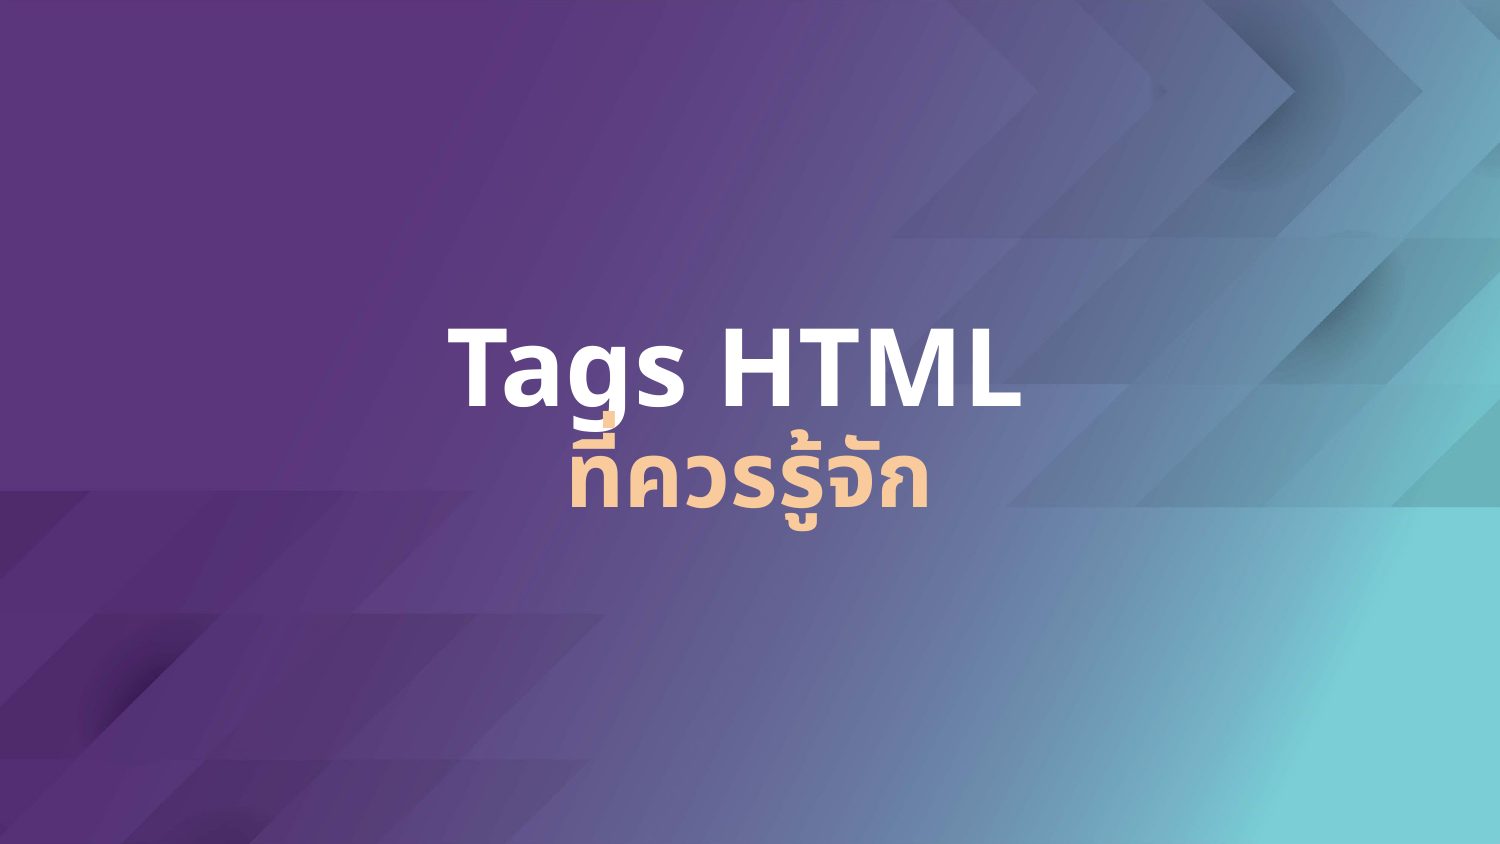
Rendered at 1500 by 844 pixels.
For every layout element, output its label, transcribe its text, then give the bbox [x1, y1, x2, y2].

picture [0, 0, 1500, 844]
text_box Tags HTML ที่ควรรู้จัก [103, 253, 1397, 539]
